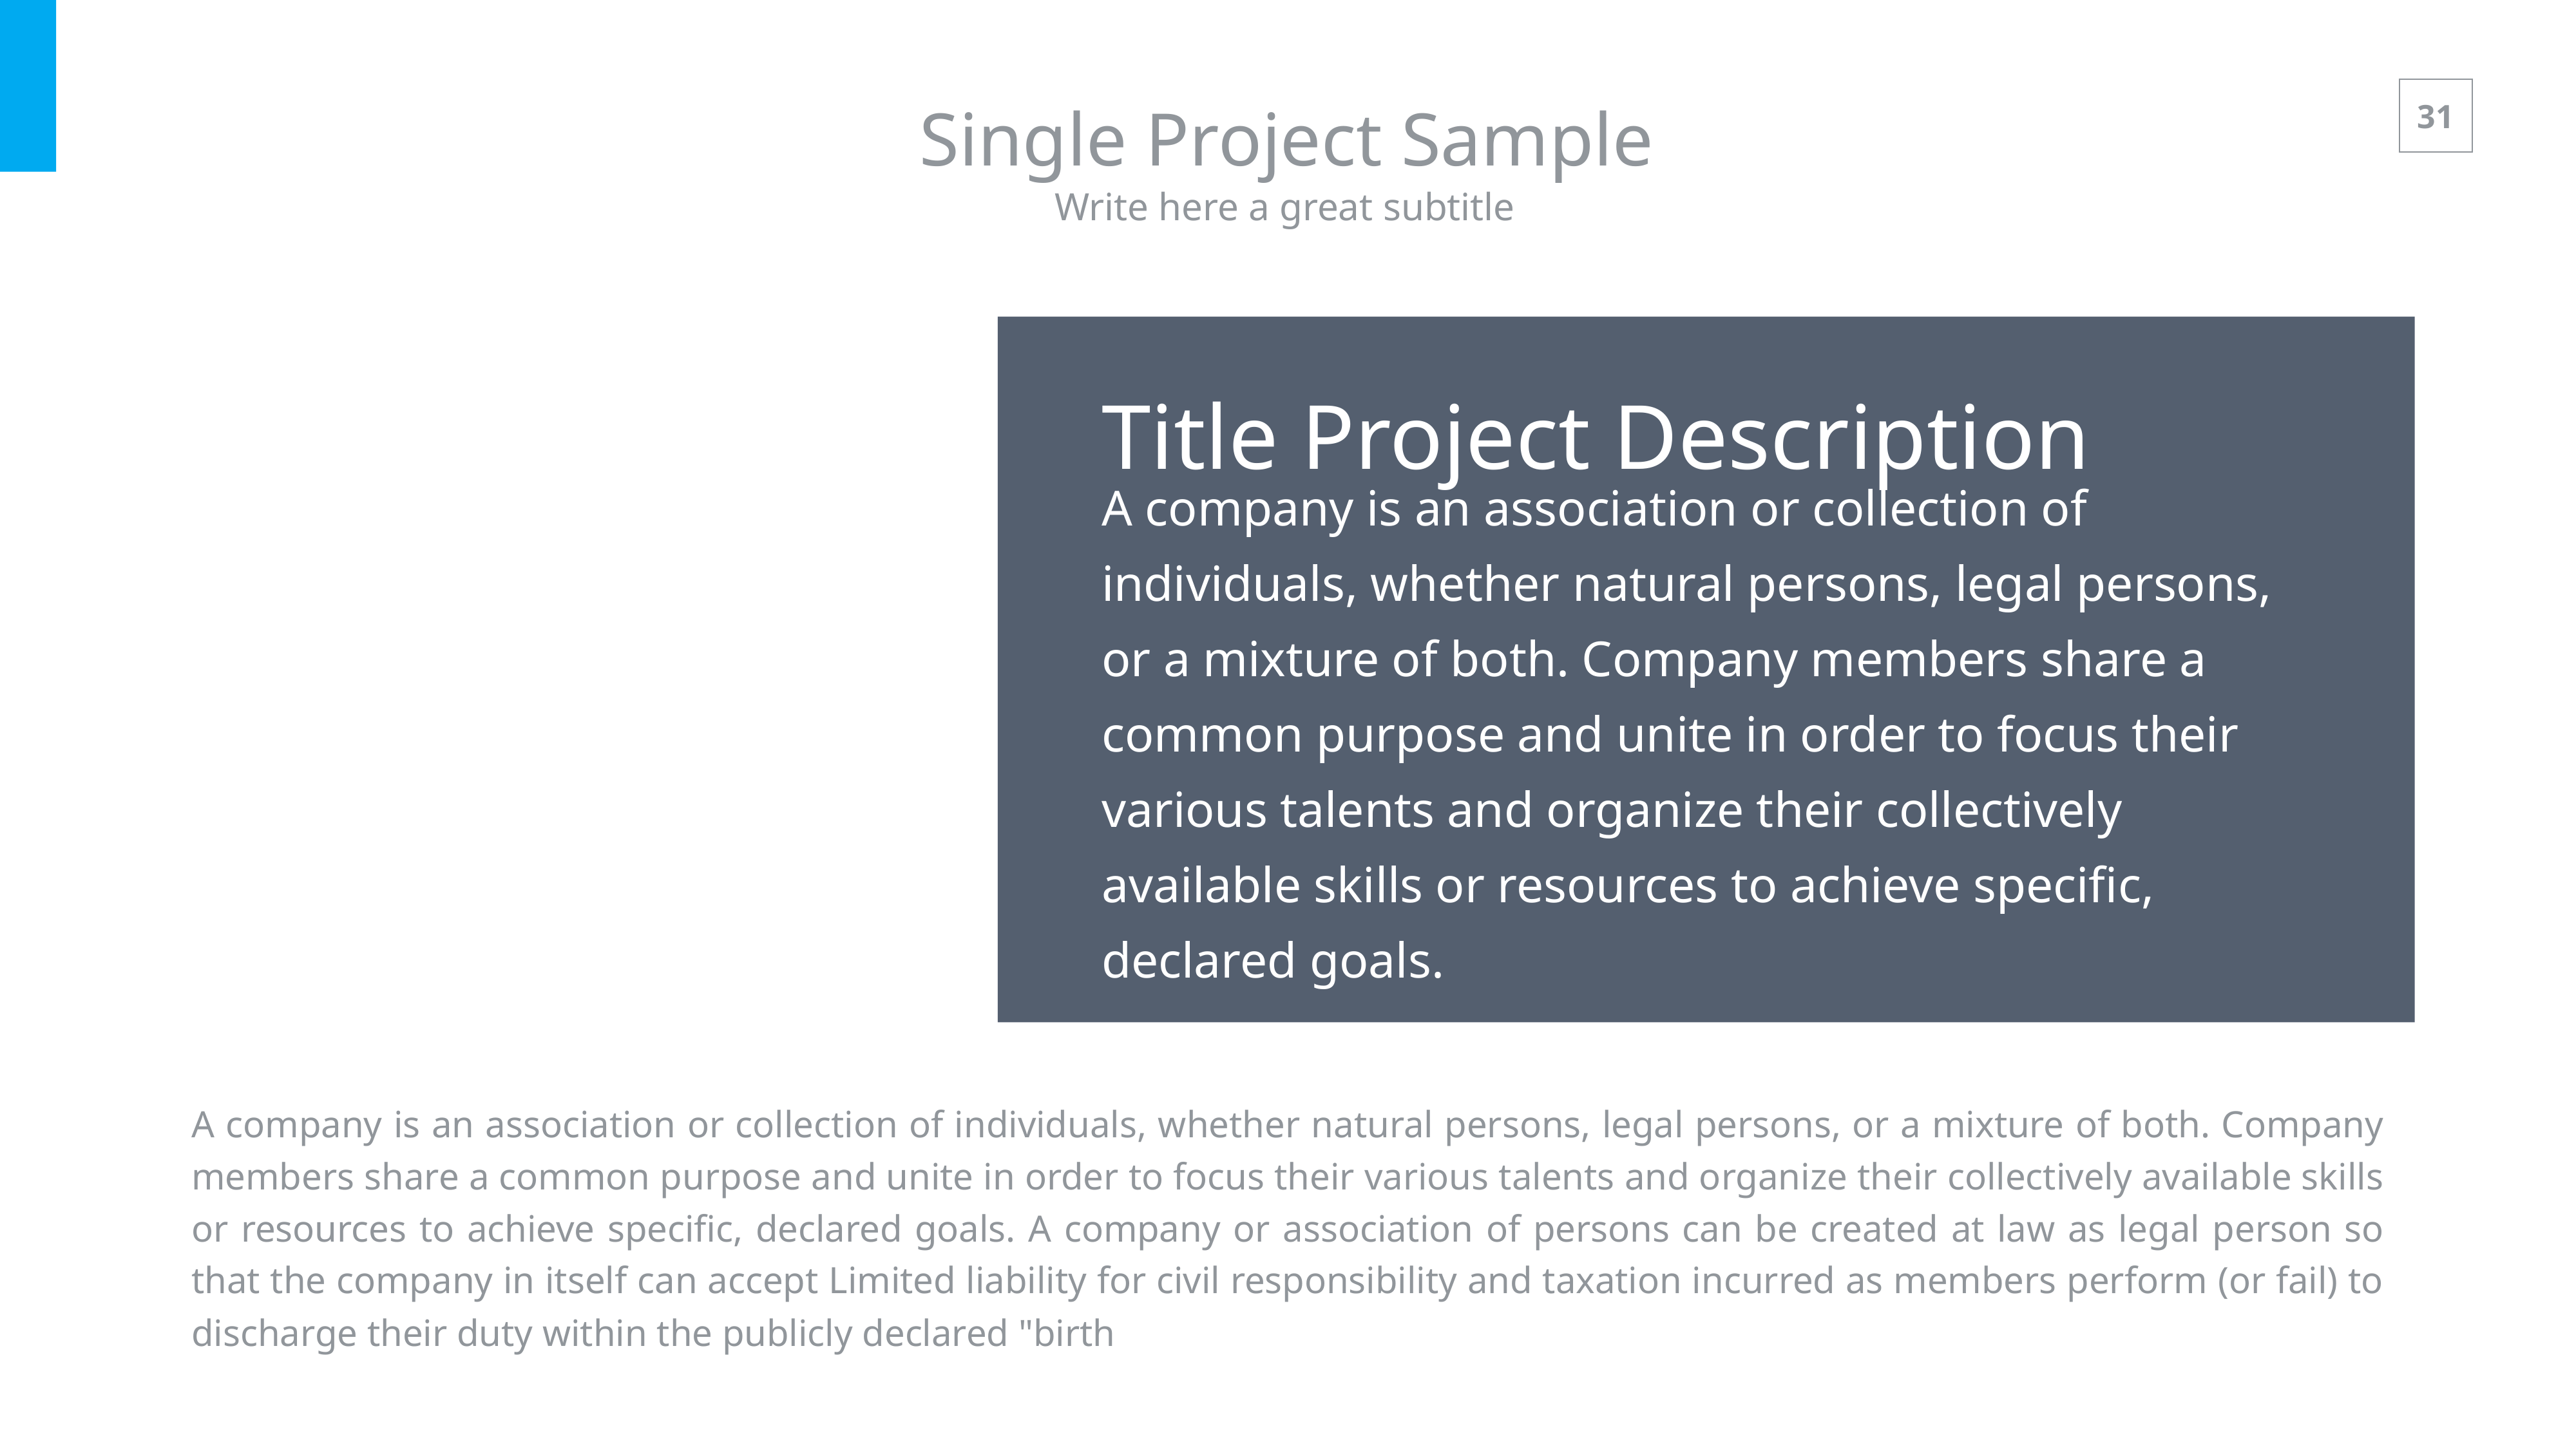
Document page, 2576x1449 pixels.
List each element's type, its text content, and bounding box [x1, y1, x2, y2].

text_box Write here a great subtitle [790, 170, 1789, 242]
picture [0, 316, 2415, 1023]
text_box A company is an association or collection of individuals, whether natural persons, legal persons, or a mixture of both. Company members share a common purpose and unite in order to focus their various talents and organize their collectively available skills or resources to achieve specific, declared goals. A company or association of persons can be created at law as legal person so that the company in itself can accept Limited liability for civil responsibility and taxation incurred as members perform (or fail) to discharge their duty within the publicly declared "birth [182, 1087, 2394, 1358]
text_box Single Project Sample [556, 80, 2018, 193]
